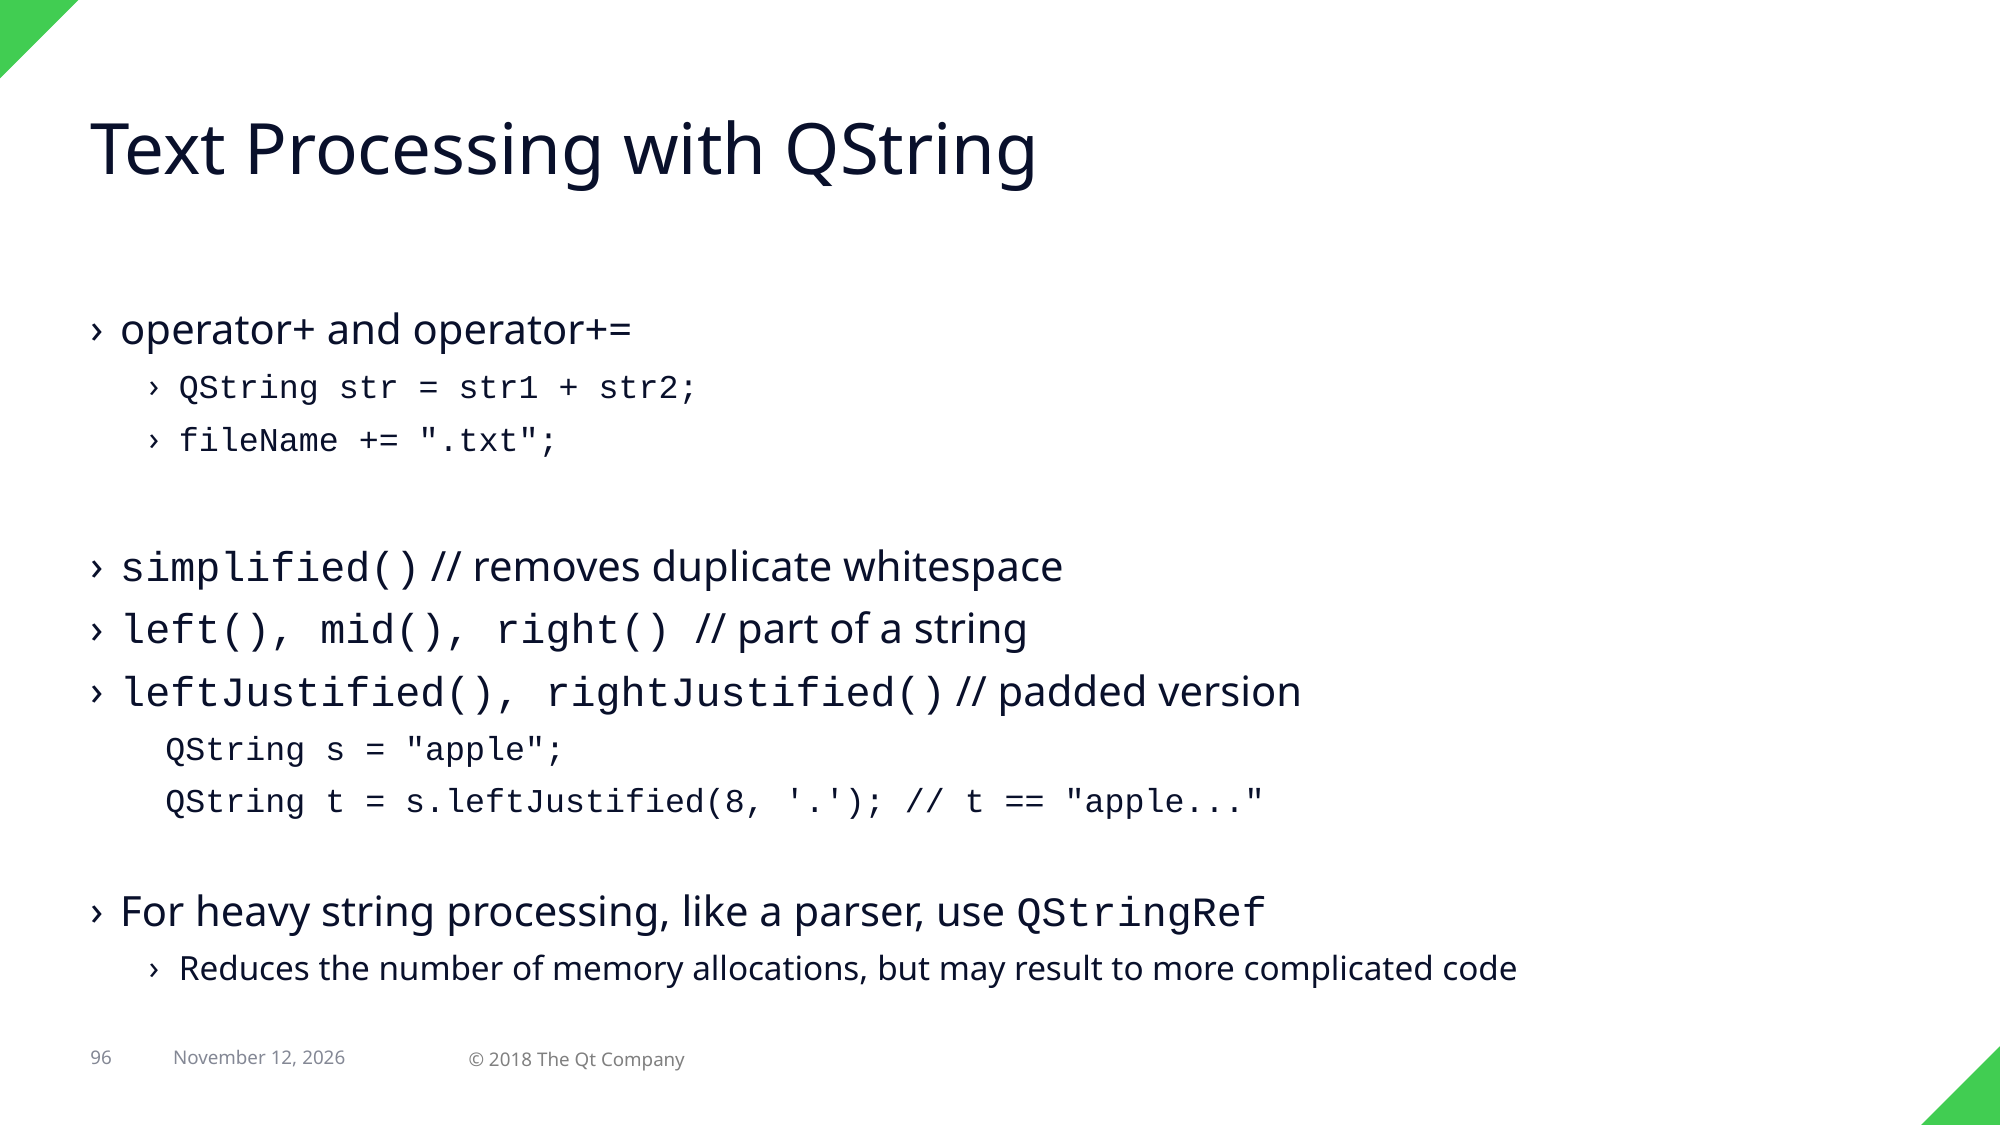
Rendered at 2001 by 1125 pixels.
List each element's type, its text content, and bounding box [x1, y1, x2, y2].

slide_number 96 [90, 1046, 174, 1071]
title Text Processing with QString [90, 113, 1910, 268]
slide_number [174, 1046, 468, 1071]
list operator+ and operator+= QString str = str1 + str2; fileName += ".txt"; simplified() // removes duplicate whitespace left(), mid(), right() // part of a string leftJustified(), rightJustified() // padded version QString s = "apple"; QString t = s.leftJustified(8, '.'); // t == "apple..." For heavy string processing, like a parser, use QStringRef Reduces the number of memory allocations, but may result to more complicated code [90, 302, 1910, 1012]
footer © 2018 The Qt Company [468, 1046, 1910, 1071]
